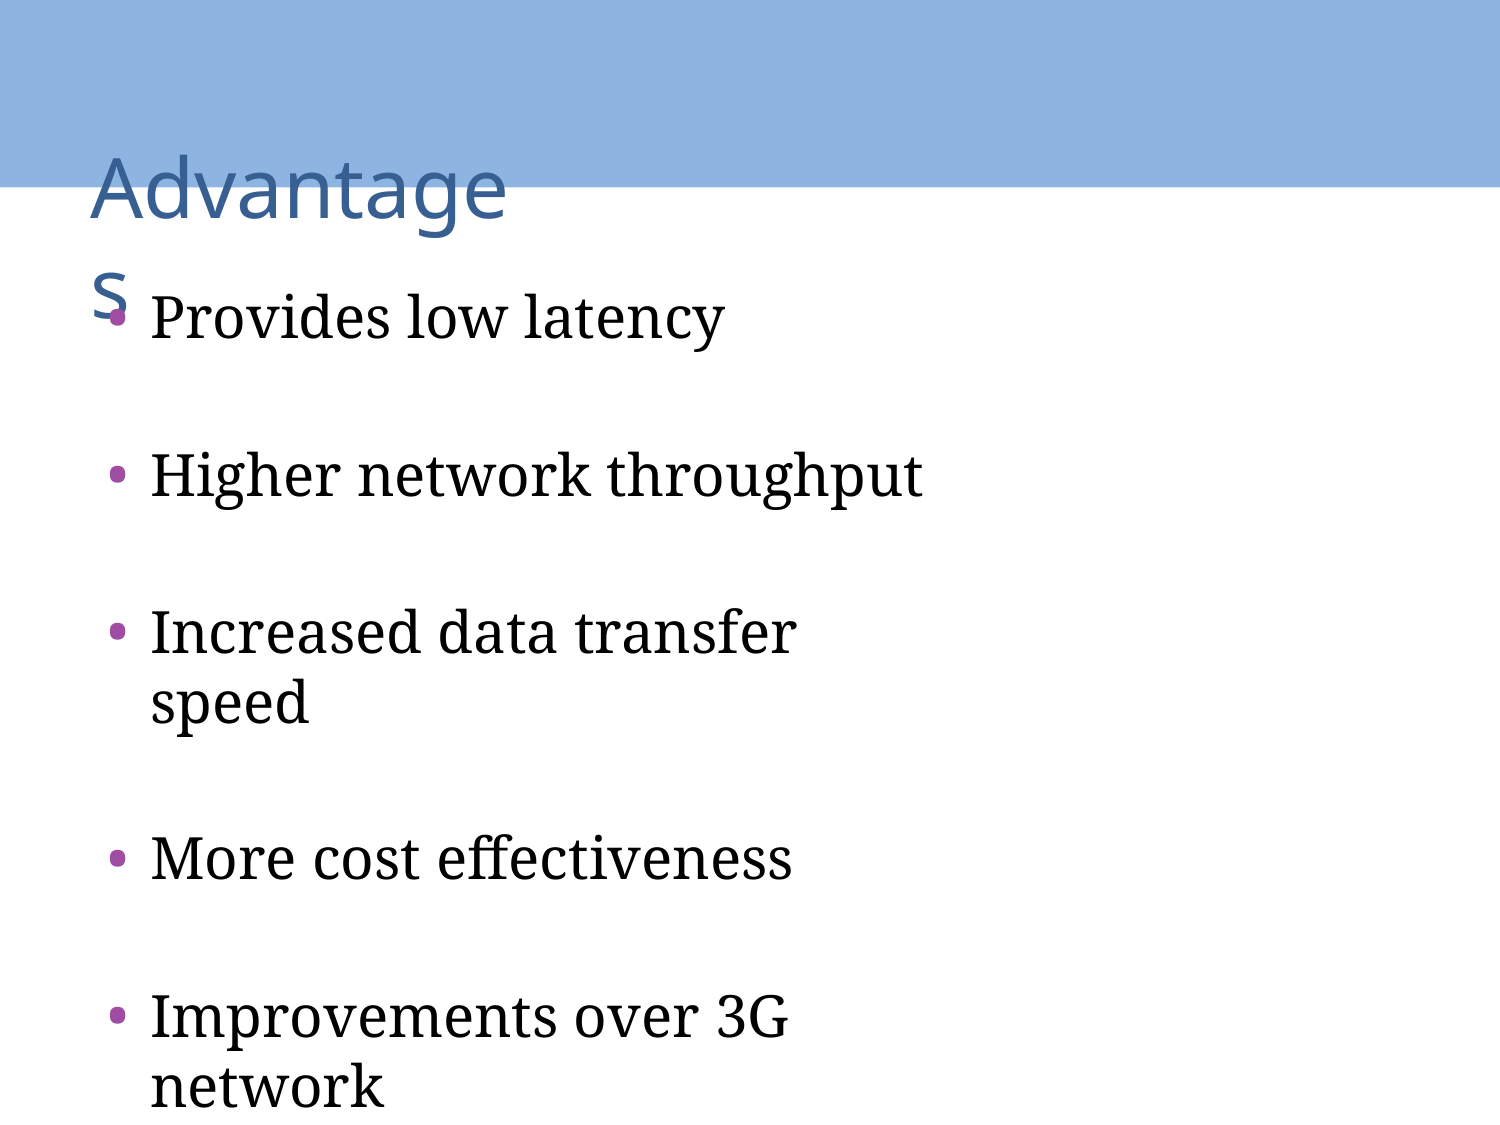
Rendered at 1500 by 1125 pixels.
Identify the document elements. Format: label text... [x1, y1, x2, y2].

title Advantages [87, 133, 516, 336]
text_box Provides low latency Higher network throughput Increased data transfer speed More cost effectiveness Improvements over 3G network [105, 278, 973, 1119]
